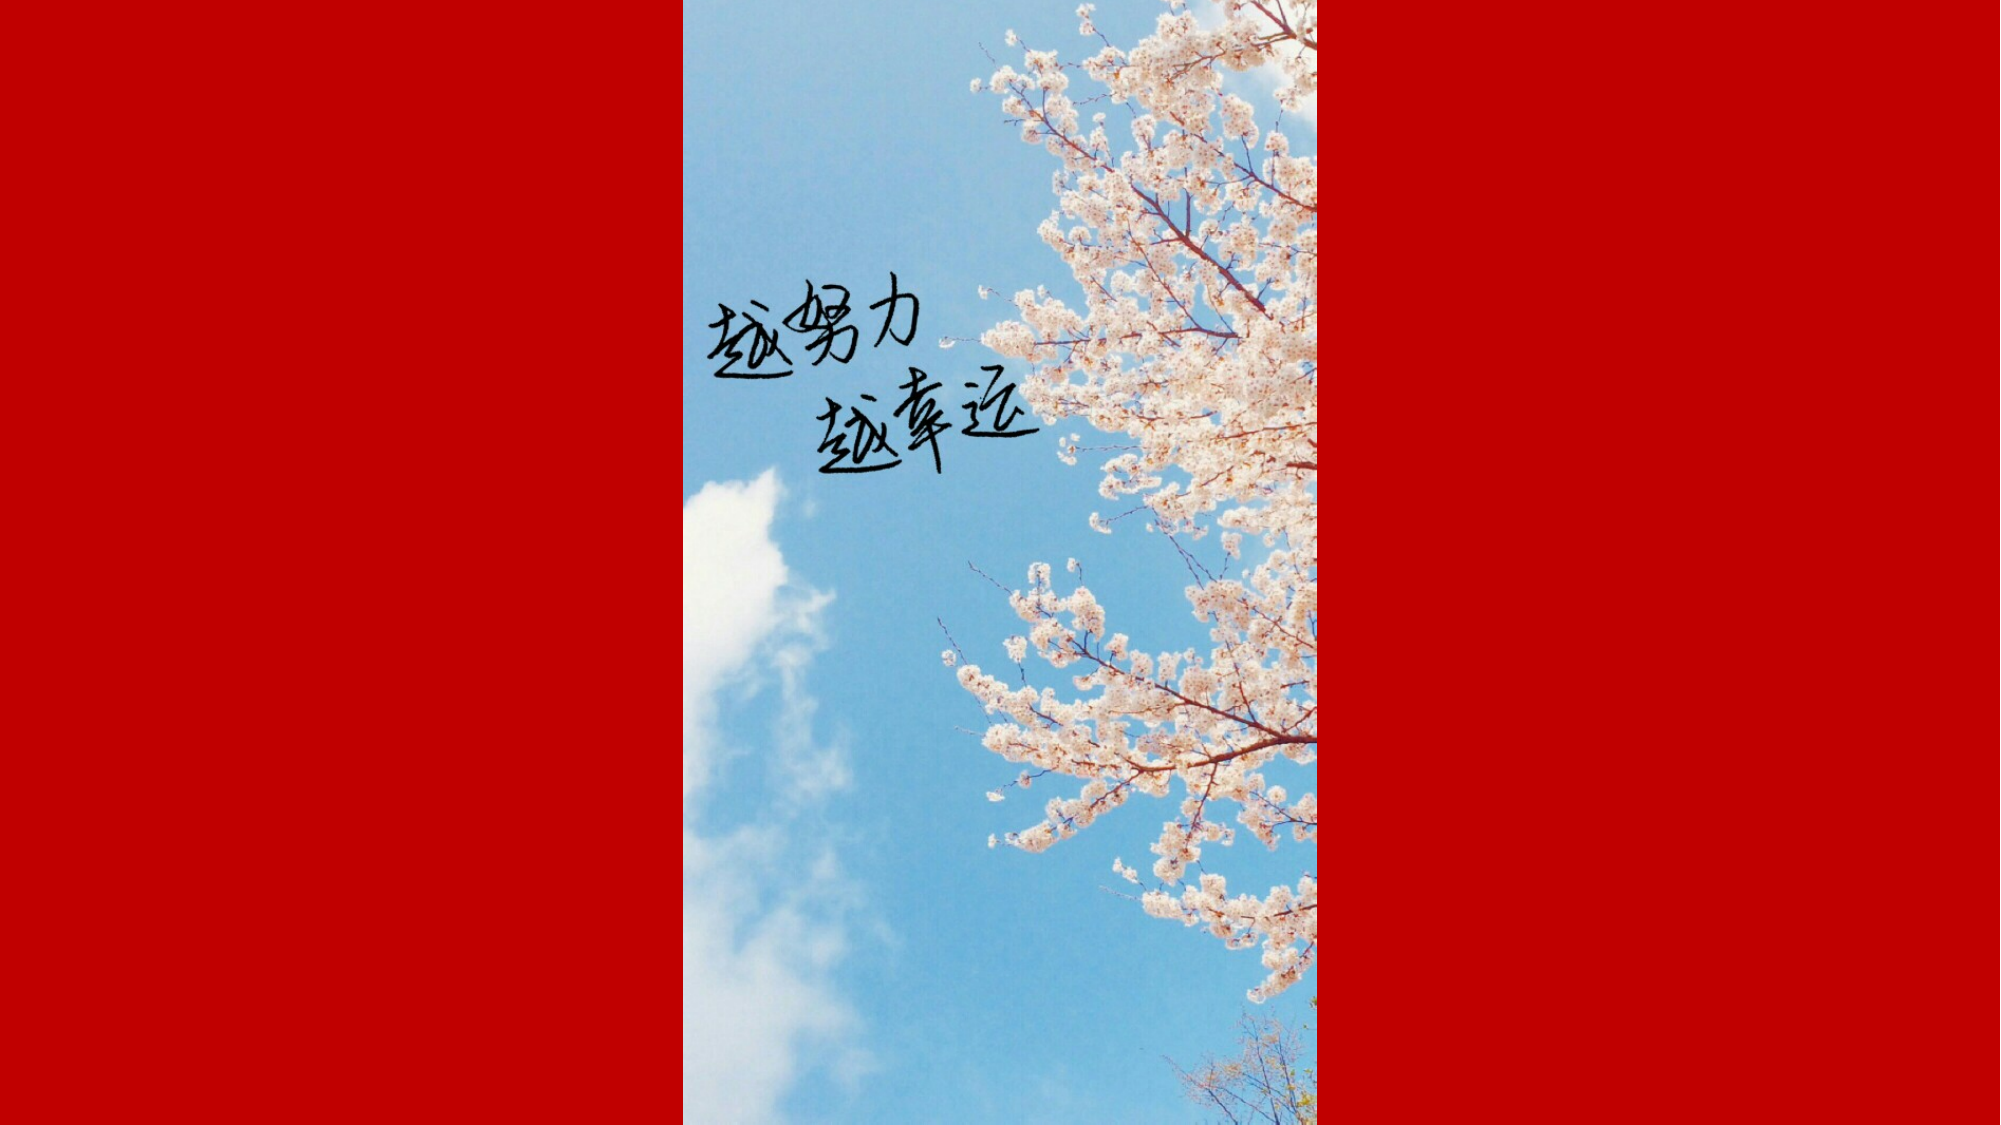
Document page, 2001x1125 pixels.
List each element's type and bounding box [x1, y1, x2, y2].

picture [683, 0, 1317, 1125]
